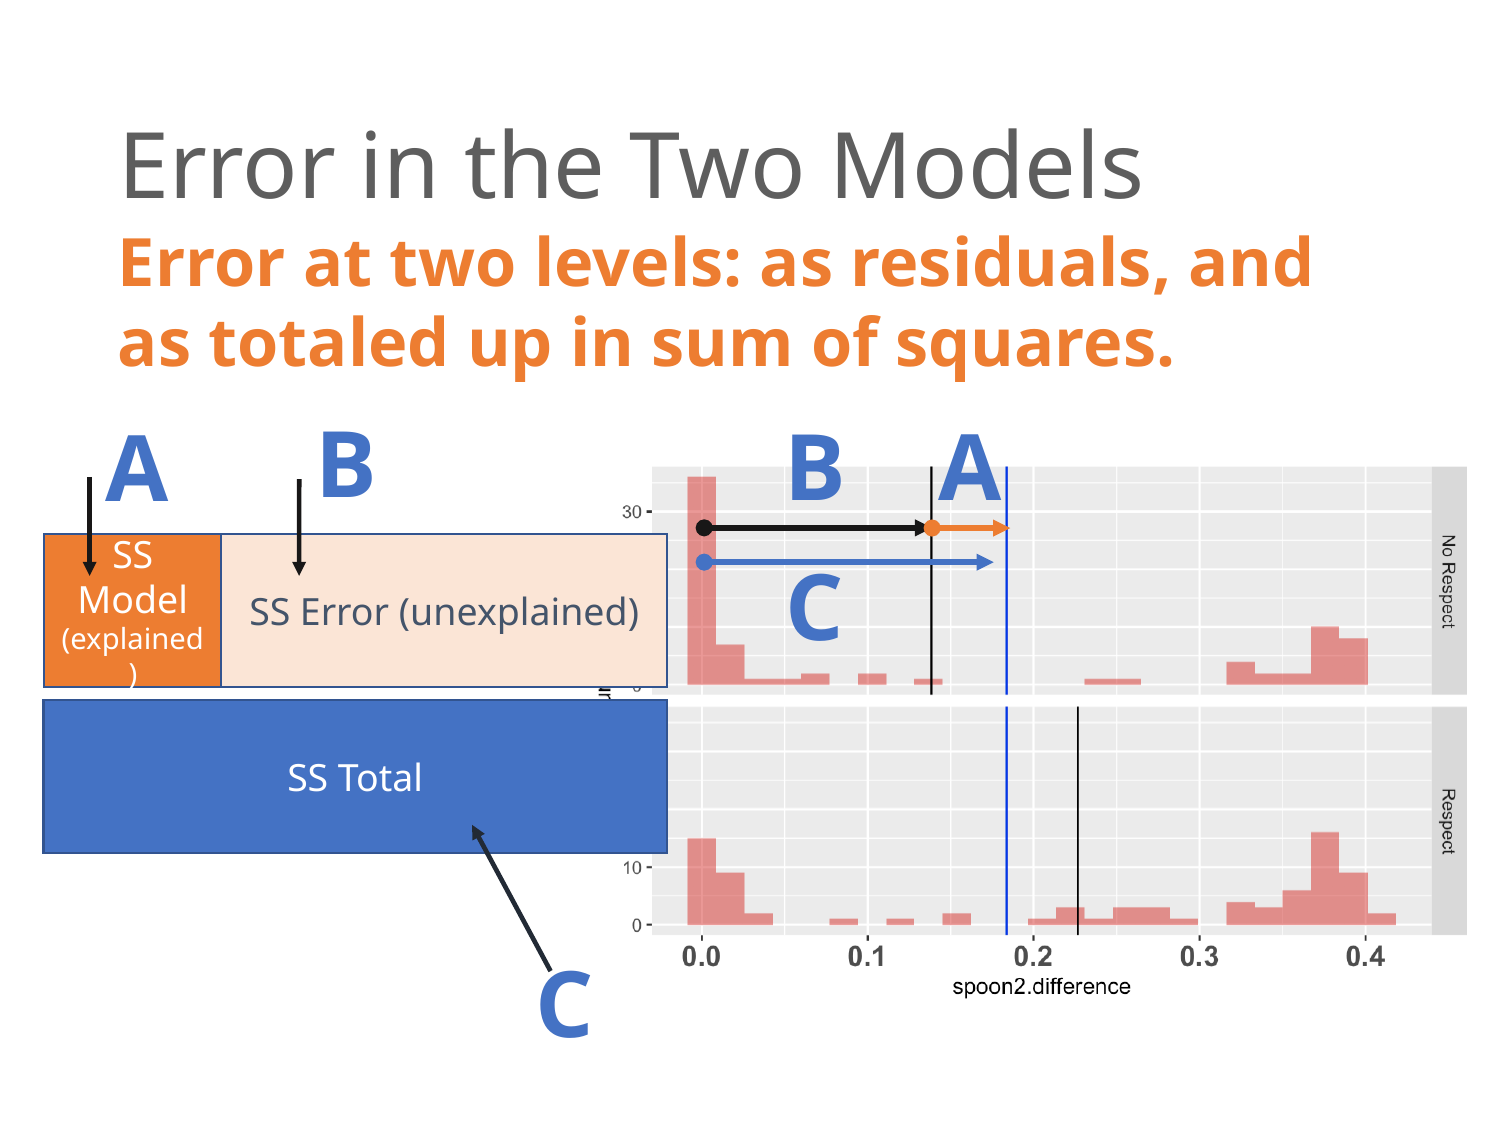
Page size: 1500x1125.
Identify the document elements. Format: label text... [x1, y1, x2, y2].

text_box A [923, 401, 1017, 457]
text_box SS Model (explained) [43, 533, 220, 688]
title Error in the Two Models [103, 59, 1397, 212]
text_box B [300, 398, 392, 524]
text_box Error at two levels: as residuals, and as totaled up in sum of squares. [103, 212, 1397, 387]
text_box A [90, 402, 184, 528]
text_box C [520, 938, 609, 1064]
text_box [471, 824, 551, 972]
text_box B [769, 401, 862, 457]
text_box SS Error (unexplained) [220, 533, 592, 688]
picture [592, 457, 1481, 1008]
text_box SS Total [42, 699, 592, 854]
